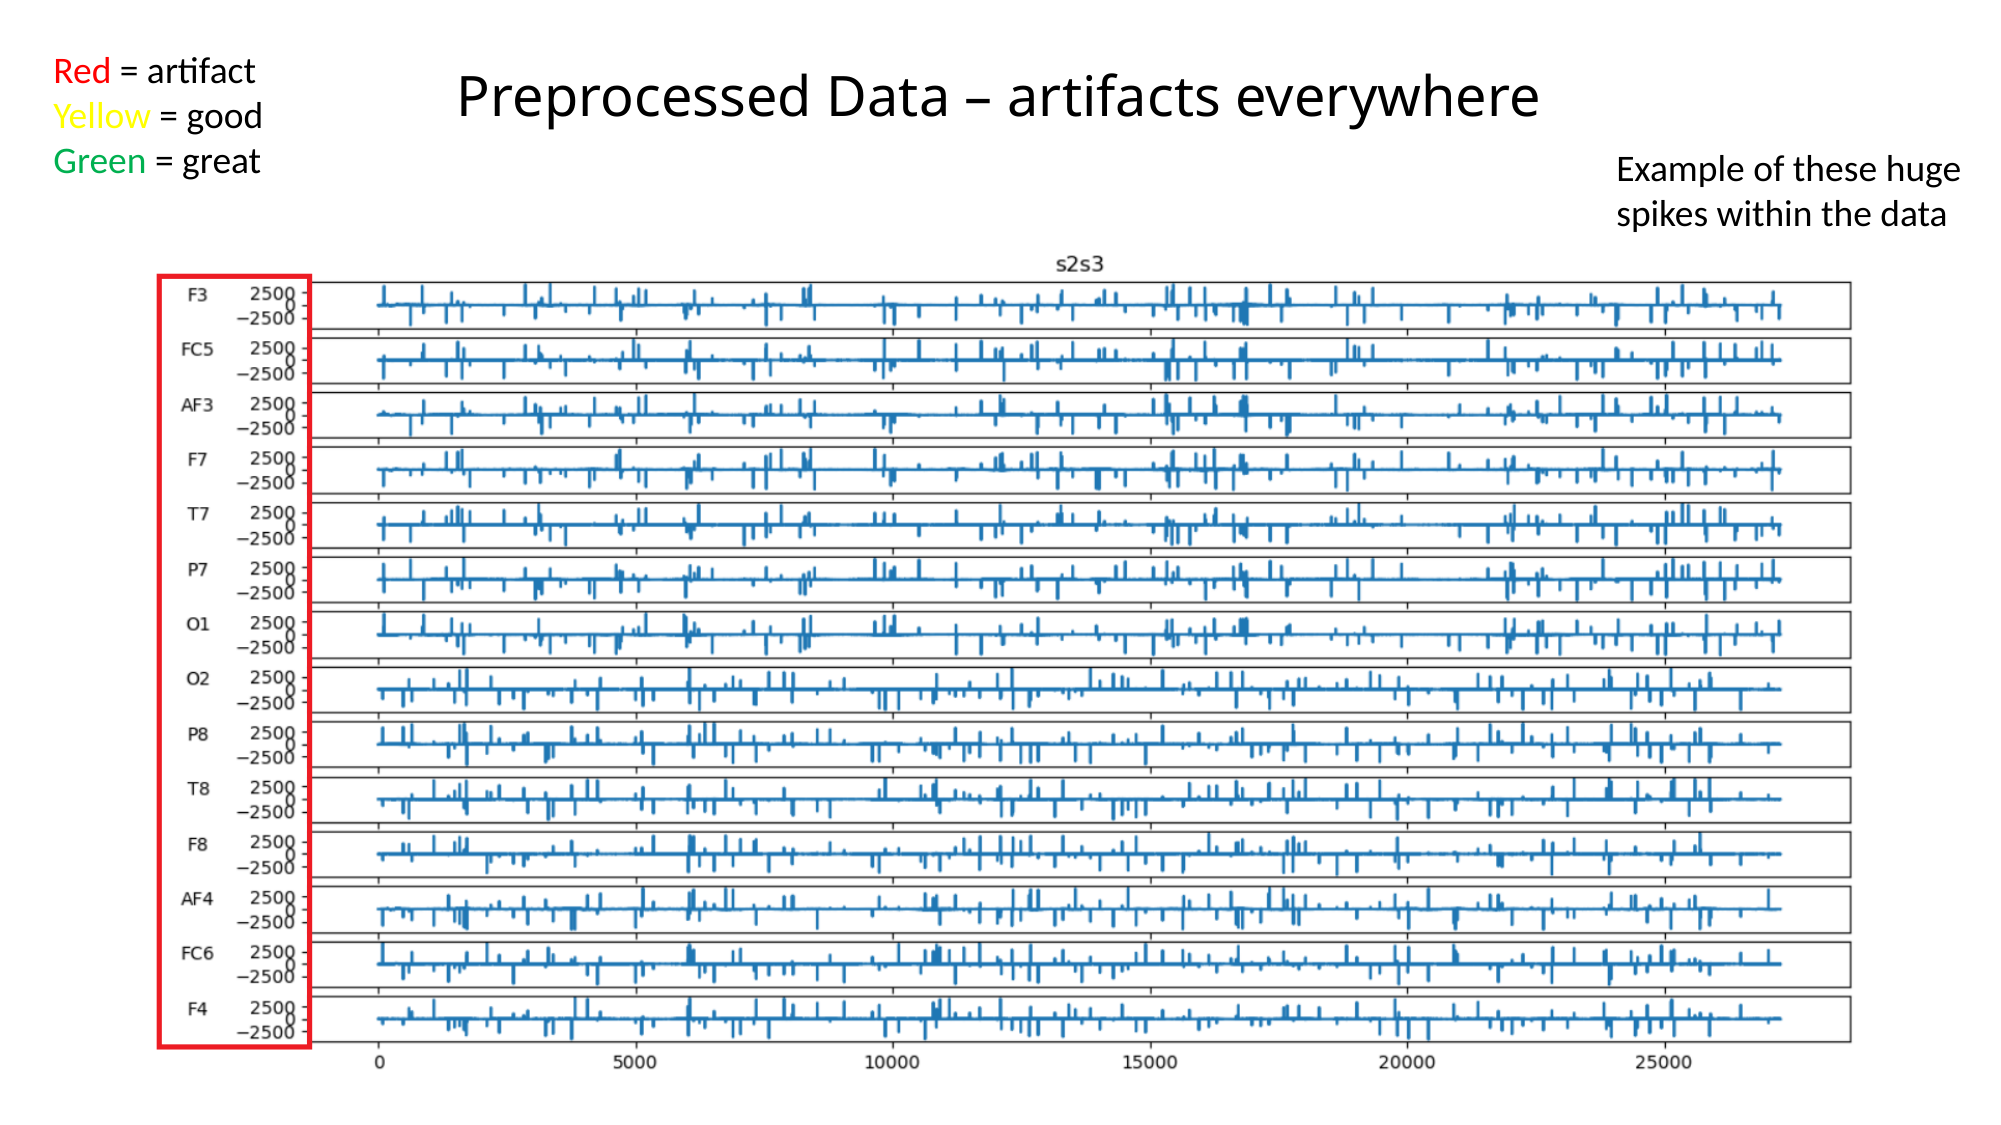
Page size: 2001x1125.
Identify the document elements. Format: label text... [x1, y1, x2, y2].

text_box Red = artifact Yellow = good Green = great [38, 38, 687, 189]
text_box Example of these huge spikes within the data [1601, 137, 1984, 242]
picture [137, 253, 1863, 1090]
title Preprocessed Data – artifacts everywhere [687, 59, 1863, 138]
